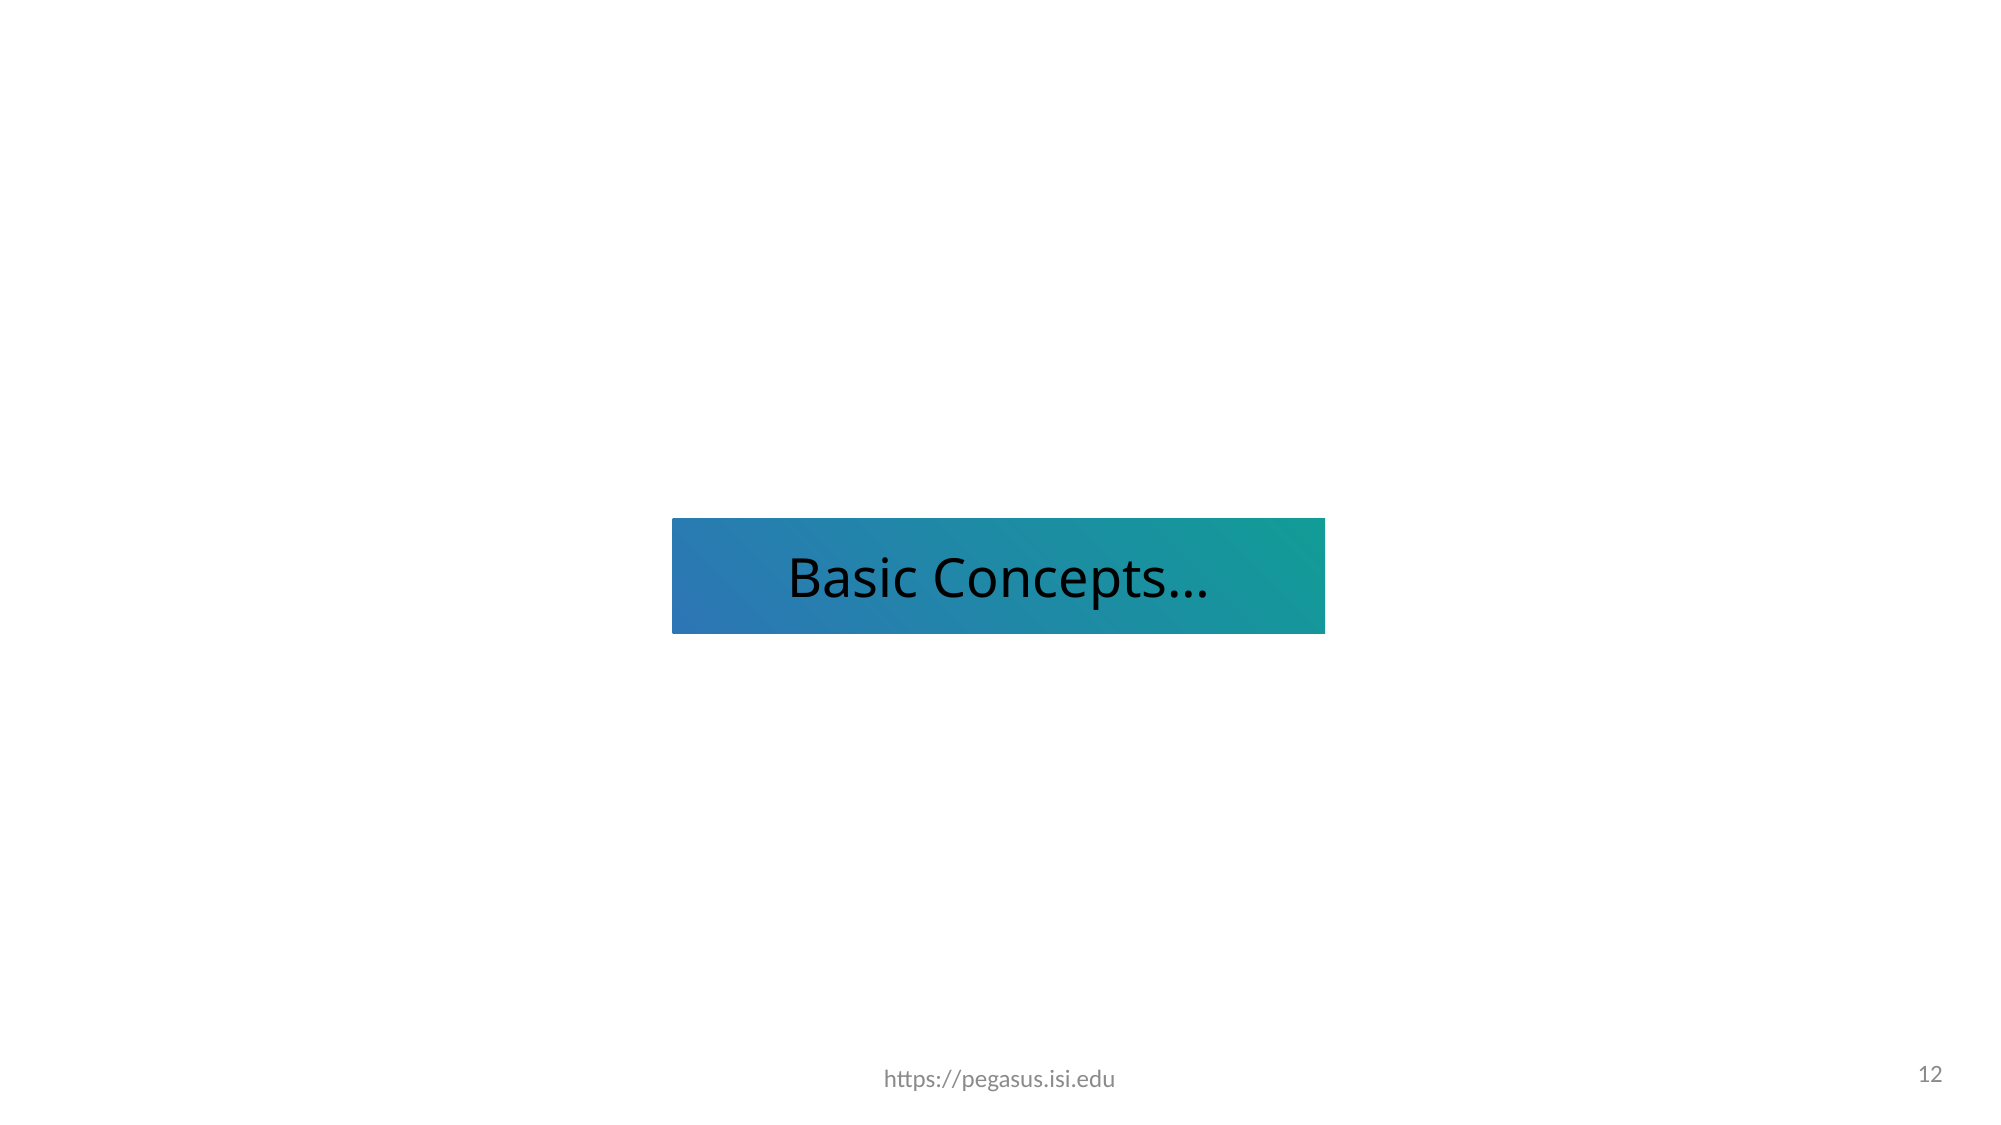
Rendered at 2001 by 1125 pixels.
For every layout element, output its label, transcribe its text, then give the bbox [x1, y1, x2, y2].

slide_number 12 [1507, 1042, 1958, 1103]
footer https://pegasus.isi.edu [825, 1047, 1175, 1108]
title Basic Concepts… [672, 518, 1326, 634]
